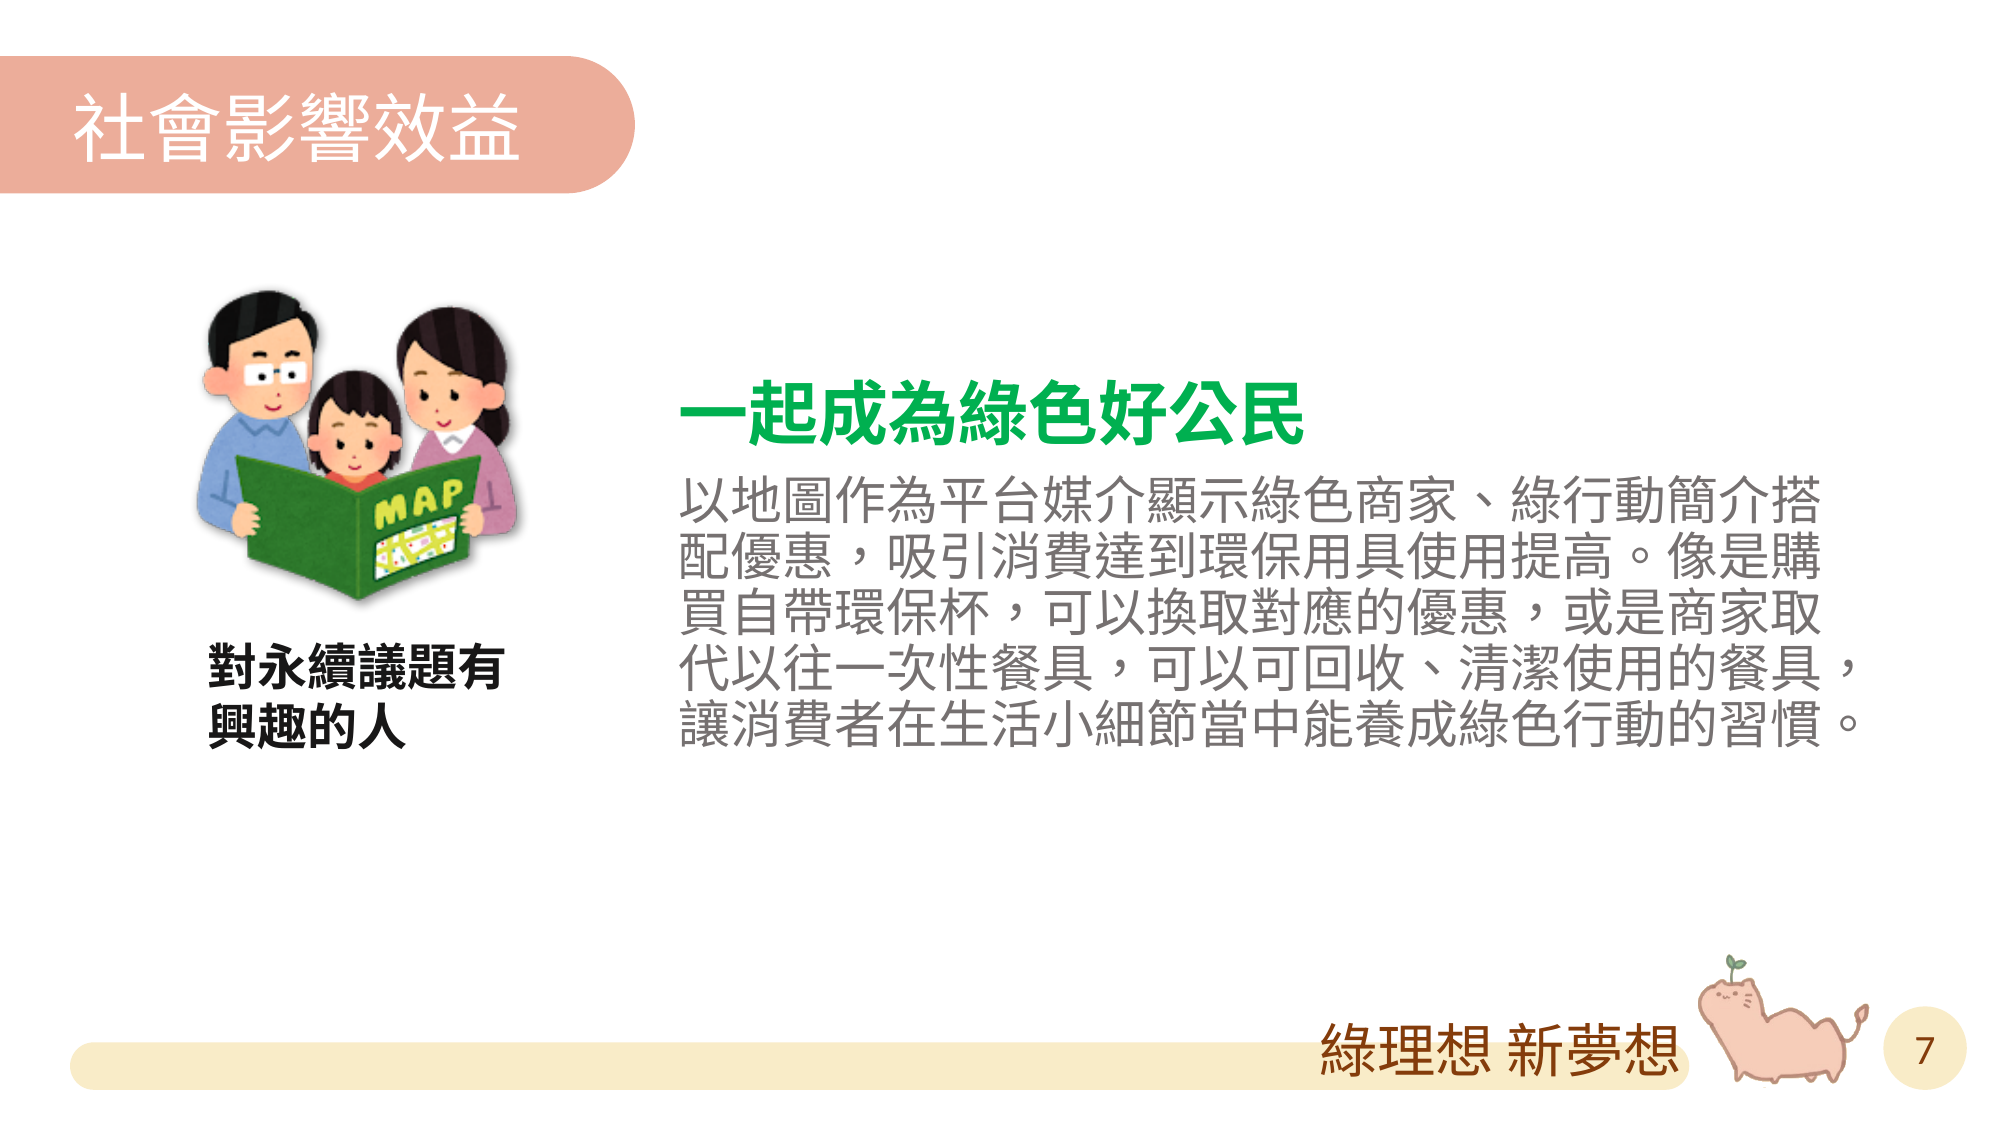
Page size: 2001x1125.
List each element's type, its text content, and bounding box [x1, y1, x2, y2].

picture [1687, 947, 1884, 1088]
text_box 綠理想 新夢想 [1304, 1006, 1697, 1092]
text_box 一起成為綠色好公民 以地圖作為平台媒介顯示綠色商家、綠行動簡介搭配優惠，吸引消費達到環保用具使用提高。像是購買自帶環保杯，可以換取對應的優惠，或是商家取代以往一次性餐具，可以可回收、清潔使用的餐具，讓消費者在生活小細節當中能養成綠色行動的習慣。 [663, 371, 1842, 809]
text_box 對永續議題有興趣的人 [192, 628, 569, 763]
text_box 社會影響效益 [57, 73, 538, 179]
text_box [0, 55, 636, 195]
picture [192, 278, 528, 614]
text_box [69, 1041, 1304, 1091]
text_box 7 [1884, 1005, 1968, 1091]
